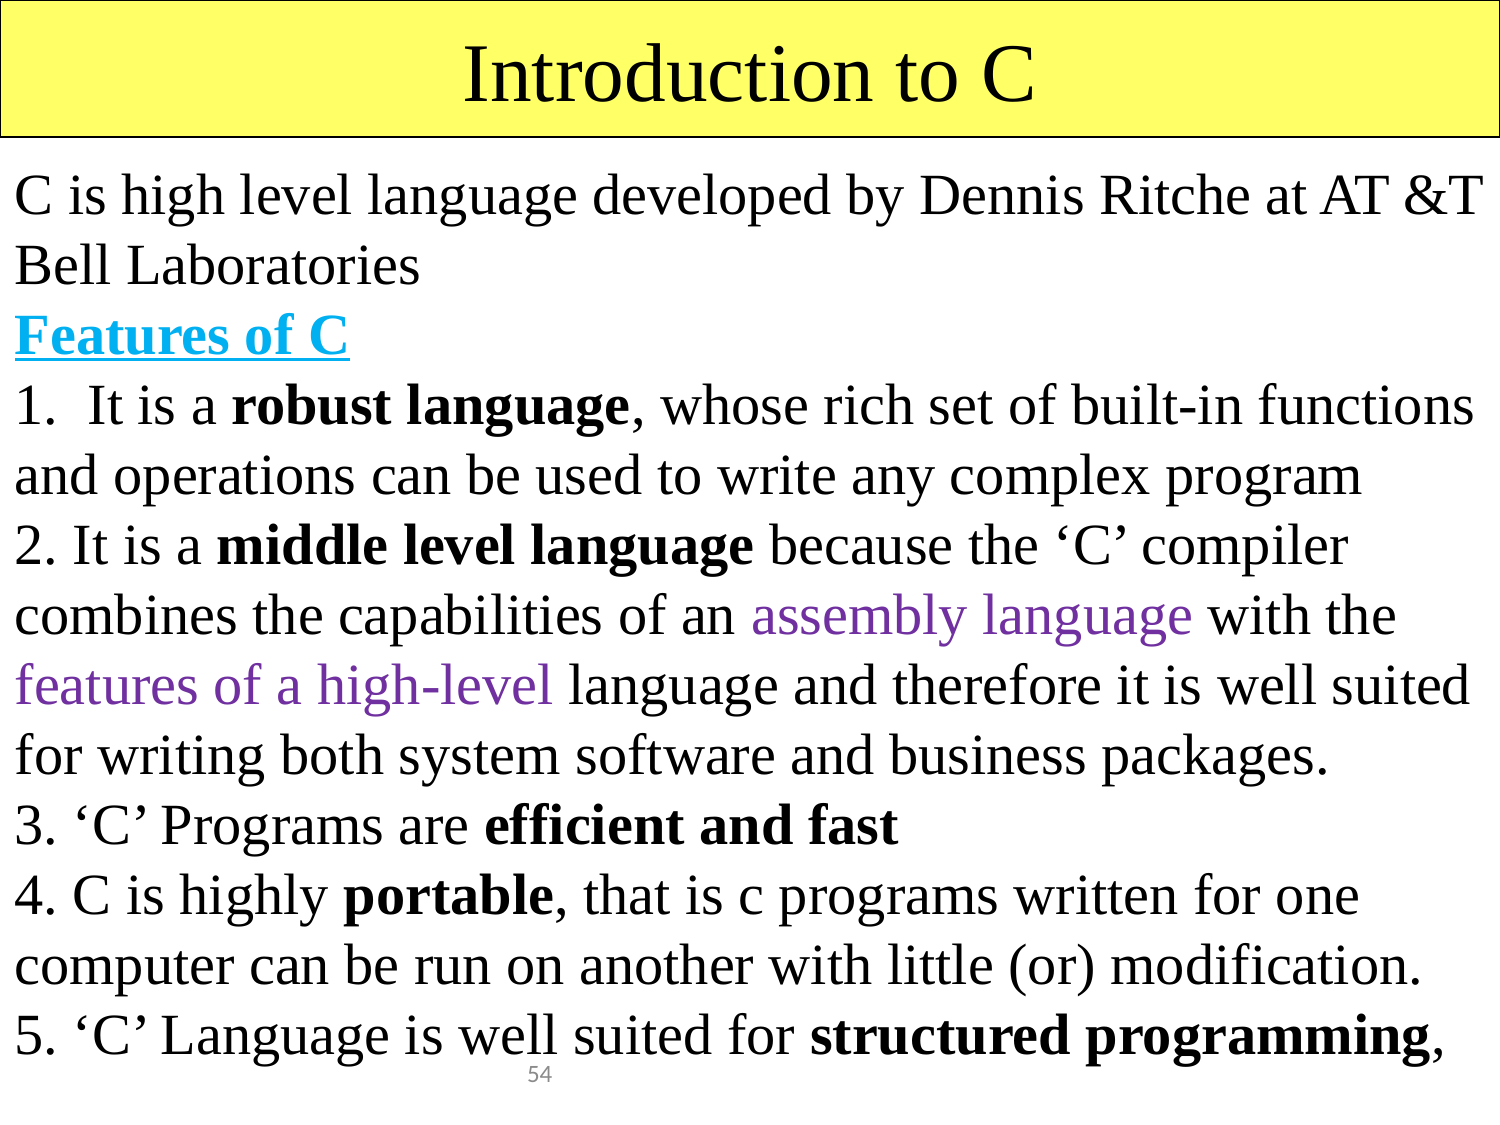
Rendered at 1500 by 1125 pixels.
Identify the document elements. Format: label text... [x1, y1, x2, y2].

text_box C is high level language developed by Dennis Ritche at AT &T Bell Laboratories Features of C 1. It is a robust language, whose rich set of built-in functions and operations can be used to write any complex program 2. It is a middle level language because the ‘C’ compiler combines the capabilities of an assembly language with the features of a high-level language and therefore it is well suited for writing both system software and business packages. 3. ‘C’ Programs are efficient and fast 4. C is highly portable, that is c programs written for one computer can be run on another with little (or) modification. 5. ‘C’ Language is well suited for structured programming, [0, 148, 1500, 1125]
text_box Introduction to C [0, 0, 1500, 138]
